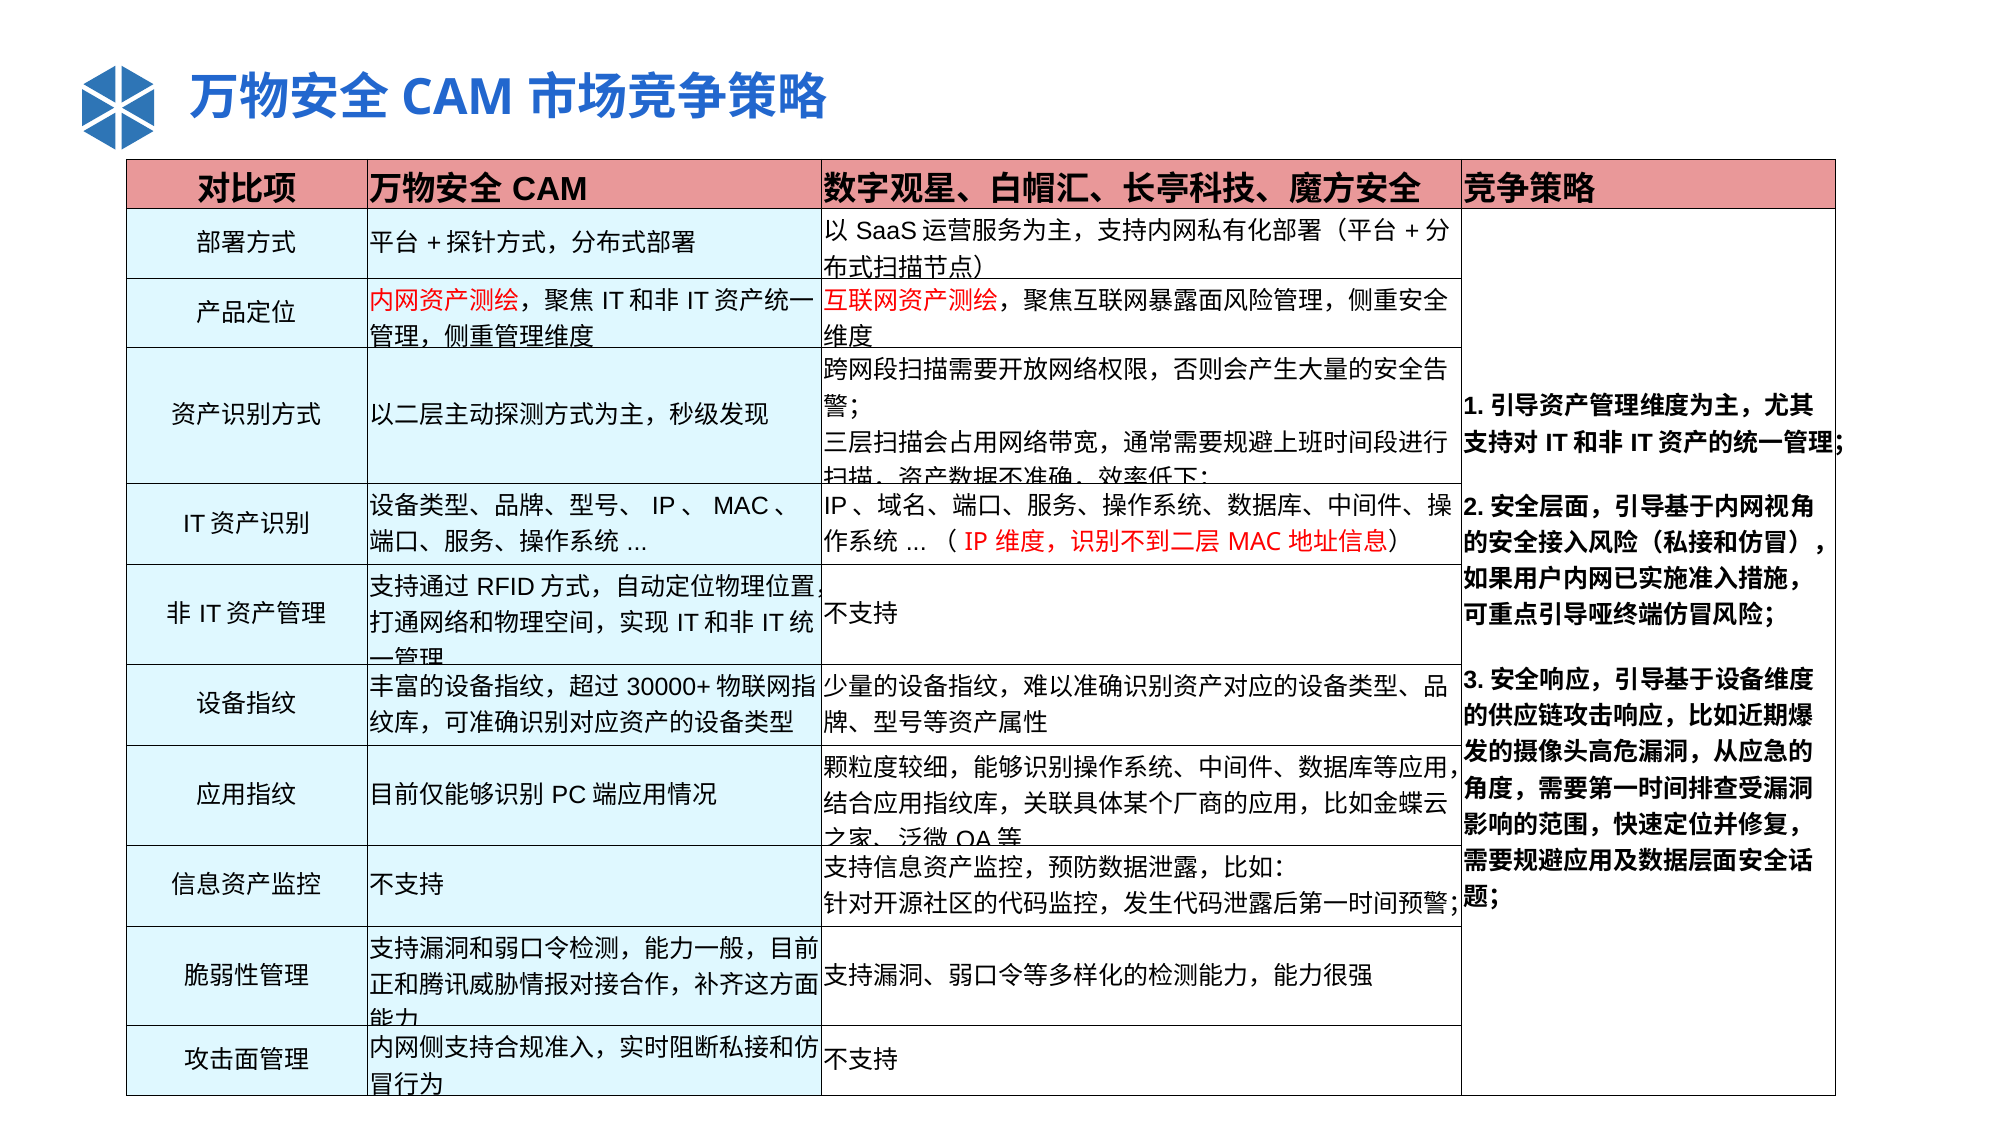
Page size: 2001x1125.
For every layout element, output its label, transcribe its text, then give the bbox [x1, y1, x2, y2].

table_header 对比项 [127, 160, 367, 208]
table_cell IT资产识别 [127, 484, 367, 564]
table_cell 设备类型、品牌、型号、IP、MAC、端口、服务、操作系统... [368, 484, 821, 564]
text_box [81, 65, 155, 150]
table_cell 丰富的设备指纹，超过30000+物联网指纹库，可准确识别对应资产的设备类型 [368, 665, 821, 745]
table_cell 目前仅能够识别PC端应用情况 [368, 746, 821, 845]
table_cell 应用指纹 [127, 746, 367, 845]
table_cell 不支持 [368, 846, 821, 926]
table_cell 支持漏洞和弱口令检测，能力一般，目前正和腾讯威胁情报对接合作，补齐这方面能力 [368, 927, 821, 1025]
table_cell 跨网段扫描需要开放网络权限，否则会产生大量的安全告警； 三层扫描会占用网络带宽，通常需要规避上班时间段进行扫描，资产数据不准确，效率低下； [822, 348, 1461, 483]
table_cell 少量的设备指纹，难以准确识别资产对应的设备类型、品牌、型号等资产属性 [822, 665, 1461, 745]
table_cell 非IT资产管理 [127, 565, 367, 664]
table_cell 互联网资产测绘，聚焦互联网暴露面风险管理，侧重安全维度 [822, 279, 1461, 347]
table_cell 颗粒度较细，能够识别操作系统、中间件、数据库等应用，结合应用指纹库，关联具体某个厂商的应用，比如金蝶云之家、泛微OA等 [822, 746, 1461, 845]
table_cell 产品定位 [127, 279, 367, 347]
table_cell 不支持 [822, 1026, 1461, 1095]
table_cell 以SaaS运营服务为主，支持内网私有化部署（平台+分布式扫描节点） [822, 209, 1461, 278]
table_header 竞争策略 [1462, 160, 1835, 208]
table_cell 不支持 [822, 565, 1461, 664]
table_cell 资产识别方式 [127, 348, 367, 483]
text_box 万物安全CAM市场竞争策略 [174, 57, 1338, 133]
table_header 数字观星、白帽汇、长亭科技、魔方安全 [822, 160, 1461, 208]
table_cell IP、域名、端口、服务、操作系统、数据库、中间件、操作系统...（IP维度，识别不到二层MAC地址信息） [822, 484, 1461, 564]
table_cell 内网资产测绘，聚焦IT和非IT资产统一管理，侧重管理维度 [368, 279, 821, 347]
table_cell 信息资产监控 [127, 846, 367, 926]
table_cell 平台+探针方式，分布式部署 [368, 209, 821, 278]
table_cell 部署方式 [127, 209, 367, 278]
table_cell 内网侧支持合规准入，实时阻断私接和仿冒行为 [368, 1026, 821, 1095]
table_cell 攻击面管理 [127, 1026, 367, 1095]
table_cell 设备指纹 [127, 665, 367, 745]
table_cell 支持漏洞、弱口令等多样化的检测能力，能力很强 [822, 927, 1461, 1025]
table_cell 以二层主动探测方式为主，秒级发现 [368, 348, 821, 483]
table_cell 支持通过RFID方式，自动定位物理位置，打通网络和物理空间，实现IT和非IT统一管理 [368, 565, 821, 664]
table_cell 支持信息资产监控，预防数据泄露，比如： 针对开源社区的代码监控，发生代码泄露后第一时间预警； [822, 846, 1461, 926]
table_cell 脆弱性管理 [127, 927, 367, 1025]
table_header 万物安全CAM [368, 160, 821, 208]
table_cell 1.引导资产管理维度为主，尤其支持对IT和非IT资产的统一管理； 2.安全层面，引导基于内网视角的安全接入风险（私接和仿冒），如果用户内网已实施准入措施，可重点引导哑终端仿冒风险； 3.安全响应，引导基于设备维度的供应链攻击响应，比如近期爆发的摄像头高危漏洞，从应急的角度，需要第一时间排查受漏洞影响的范围，快速定位并修复，需要规避应用及数据层面安全话题； [1462, 209, 1835, 1095]
